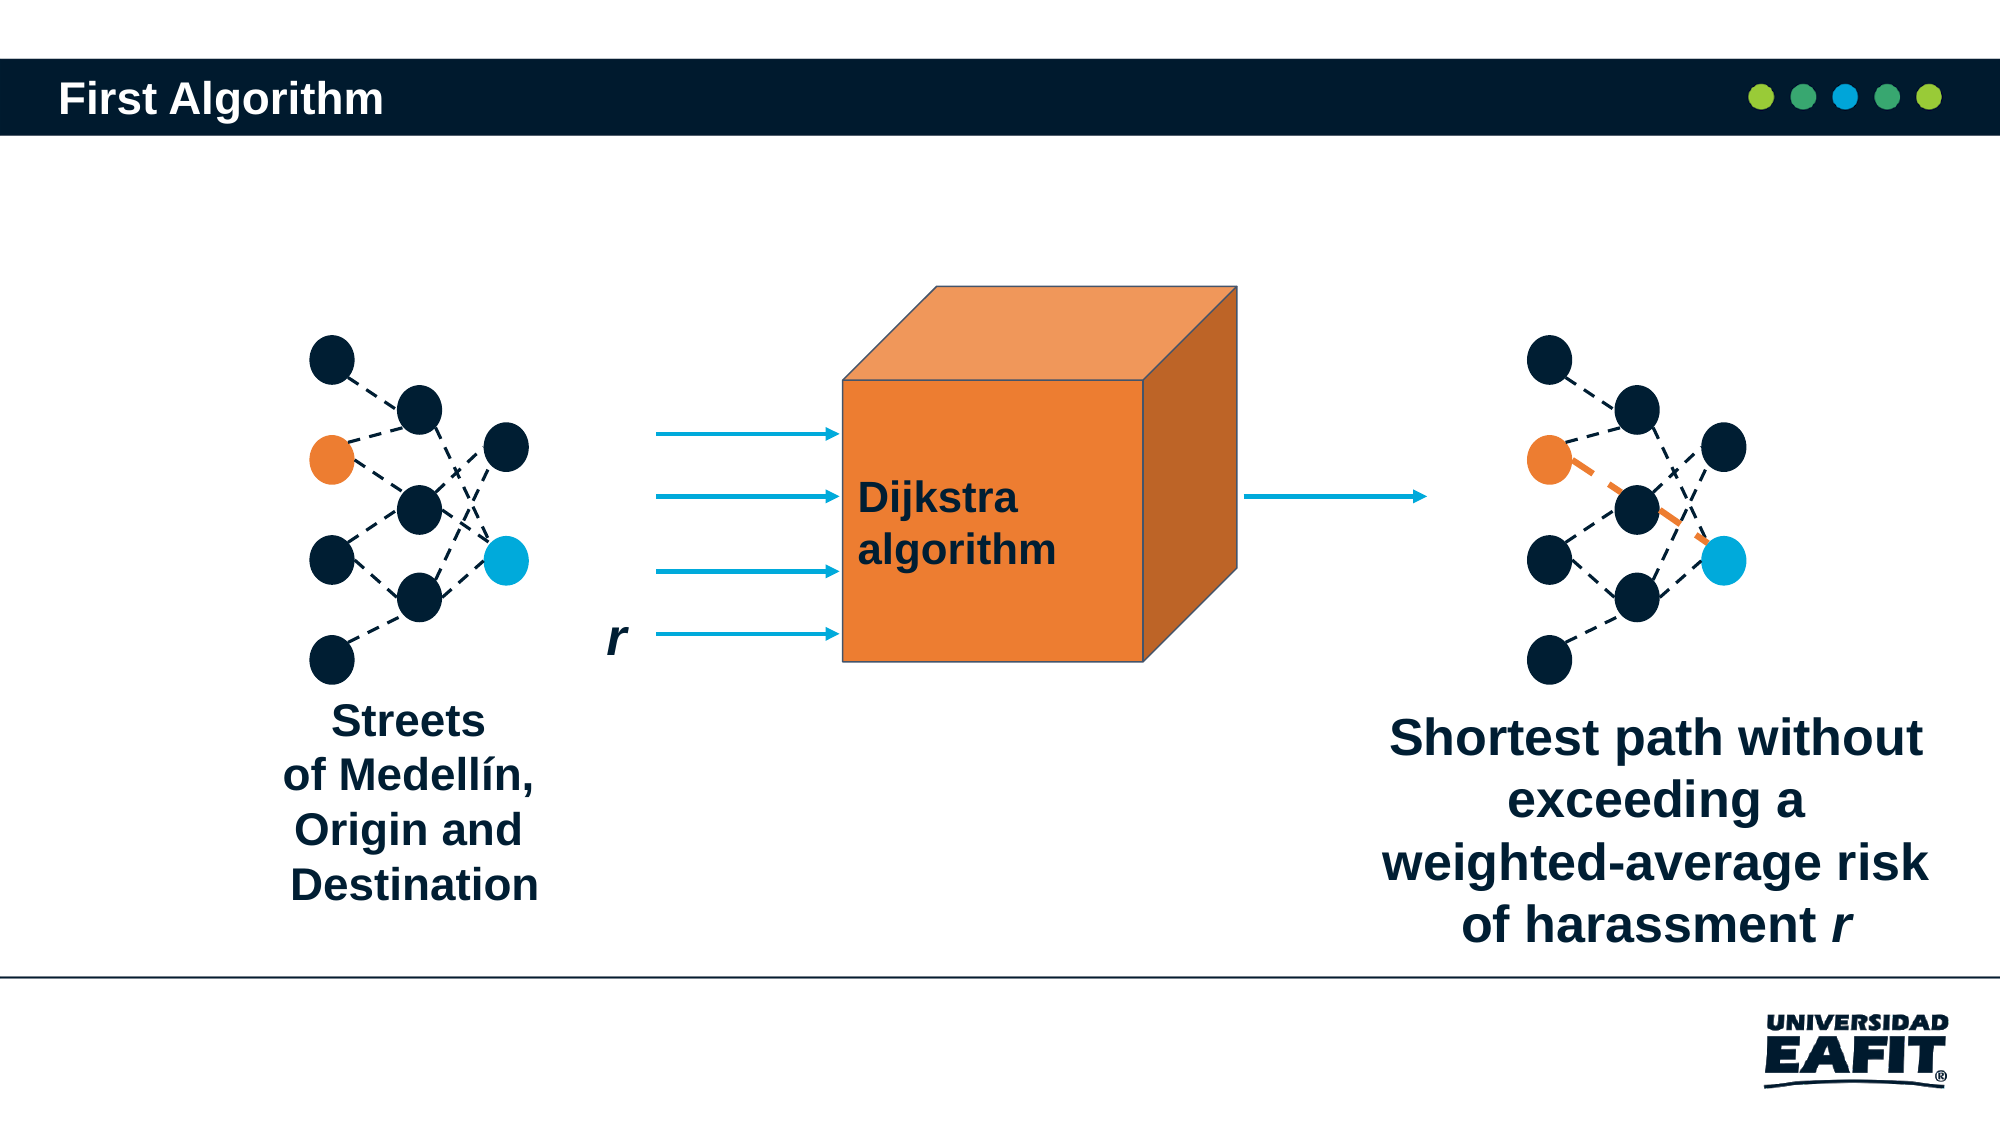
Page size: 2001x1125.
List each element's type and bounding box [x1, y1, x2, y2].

text_box [1526, 334, 1747, 686]
text_box [309, 334, 530, 686]
picture [0, 0, 2000, 1125]
